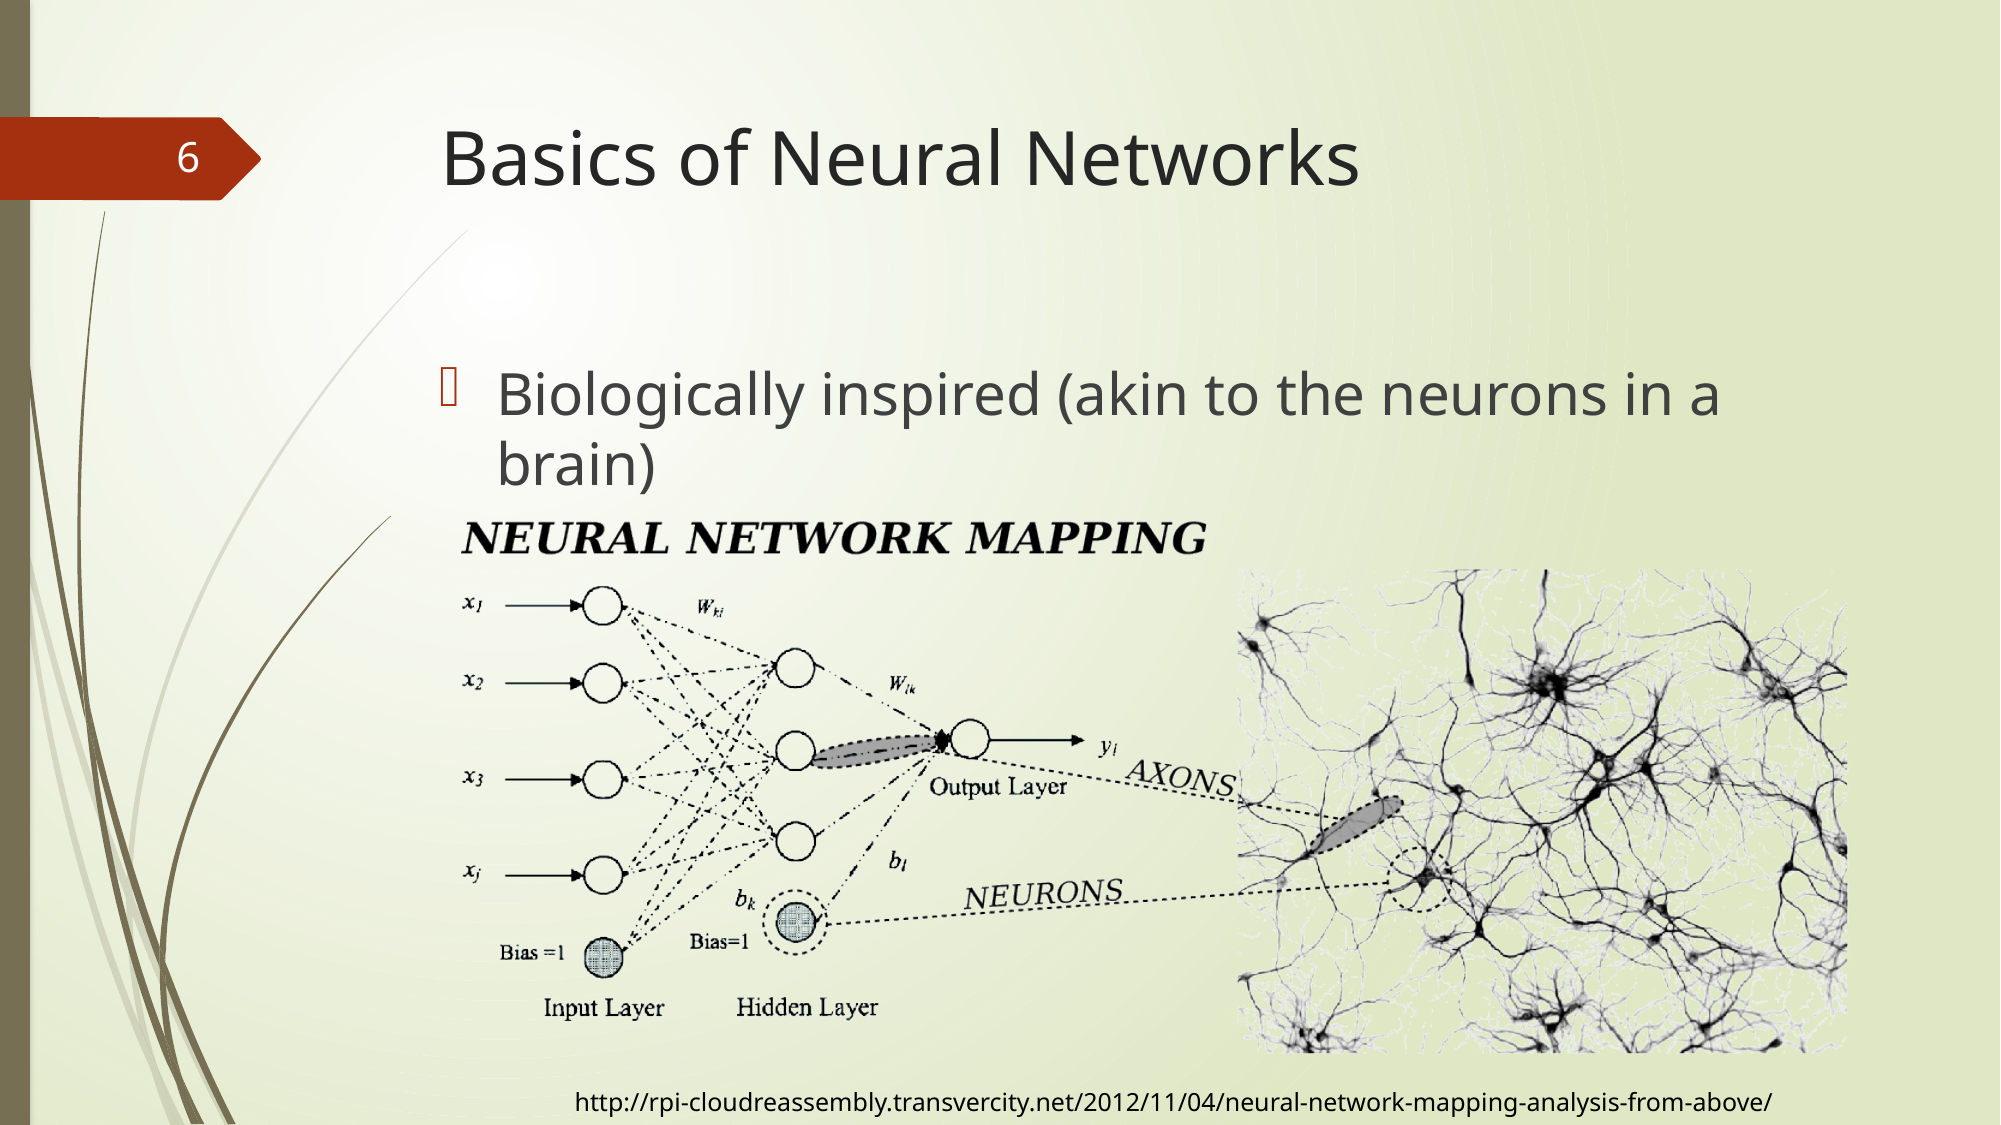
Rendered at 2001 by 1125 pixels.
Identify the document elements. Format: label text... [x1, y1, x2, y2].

picture [418, 442, 1888, 1080]
list Biologically inspired (akin to the neurons in a brain) [424, 350, 1888, 442]
title Basics of Neural Networks [425, 102, 1888, 313]
text_box http://rpi-cloudreassembly.transvercity.net/2012/11/04/neural-network-mapping-analysis-from-above/ [559, 1087, 1871, 1125]
slide_number 6 [87, 129, 216, 190]
